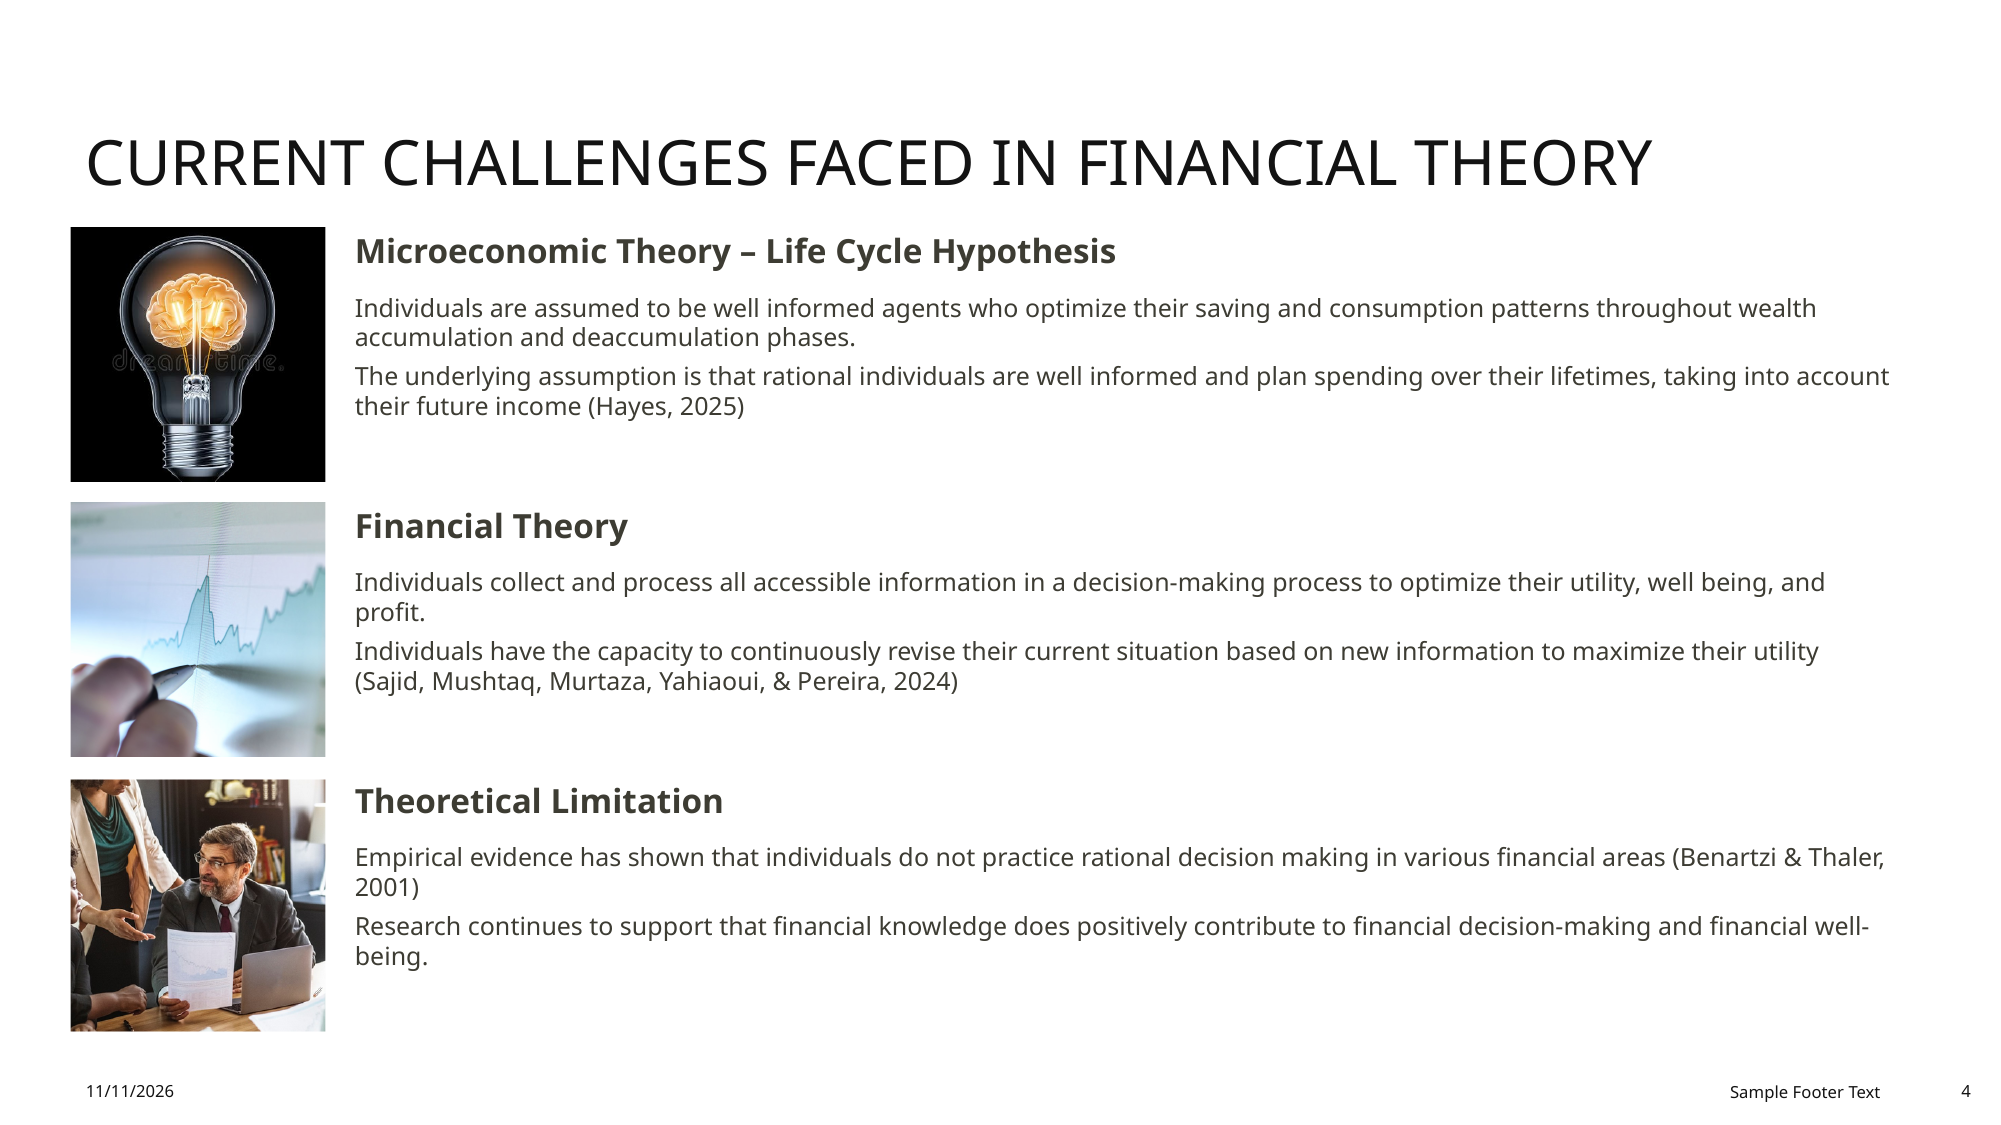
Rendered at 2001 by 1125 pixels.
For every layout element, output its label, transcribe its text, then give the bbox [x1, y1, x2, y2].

title Current challenges faced in financial theory [70, 48, 1896, 207]
footer Sample Footer Text [1458, 1064, 1896, 1120]
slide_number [70, 1064, 537, 1120]
slide_number 4 [1910, 1064, 1986, 1120]
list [70, 227, 1896, 1032]
